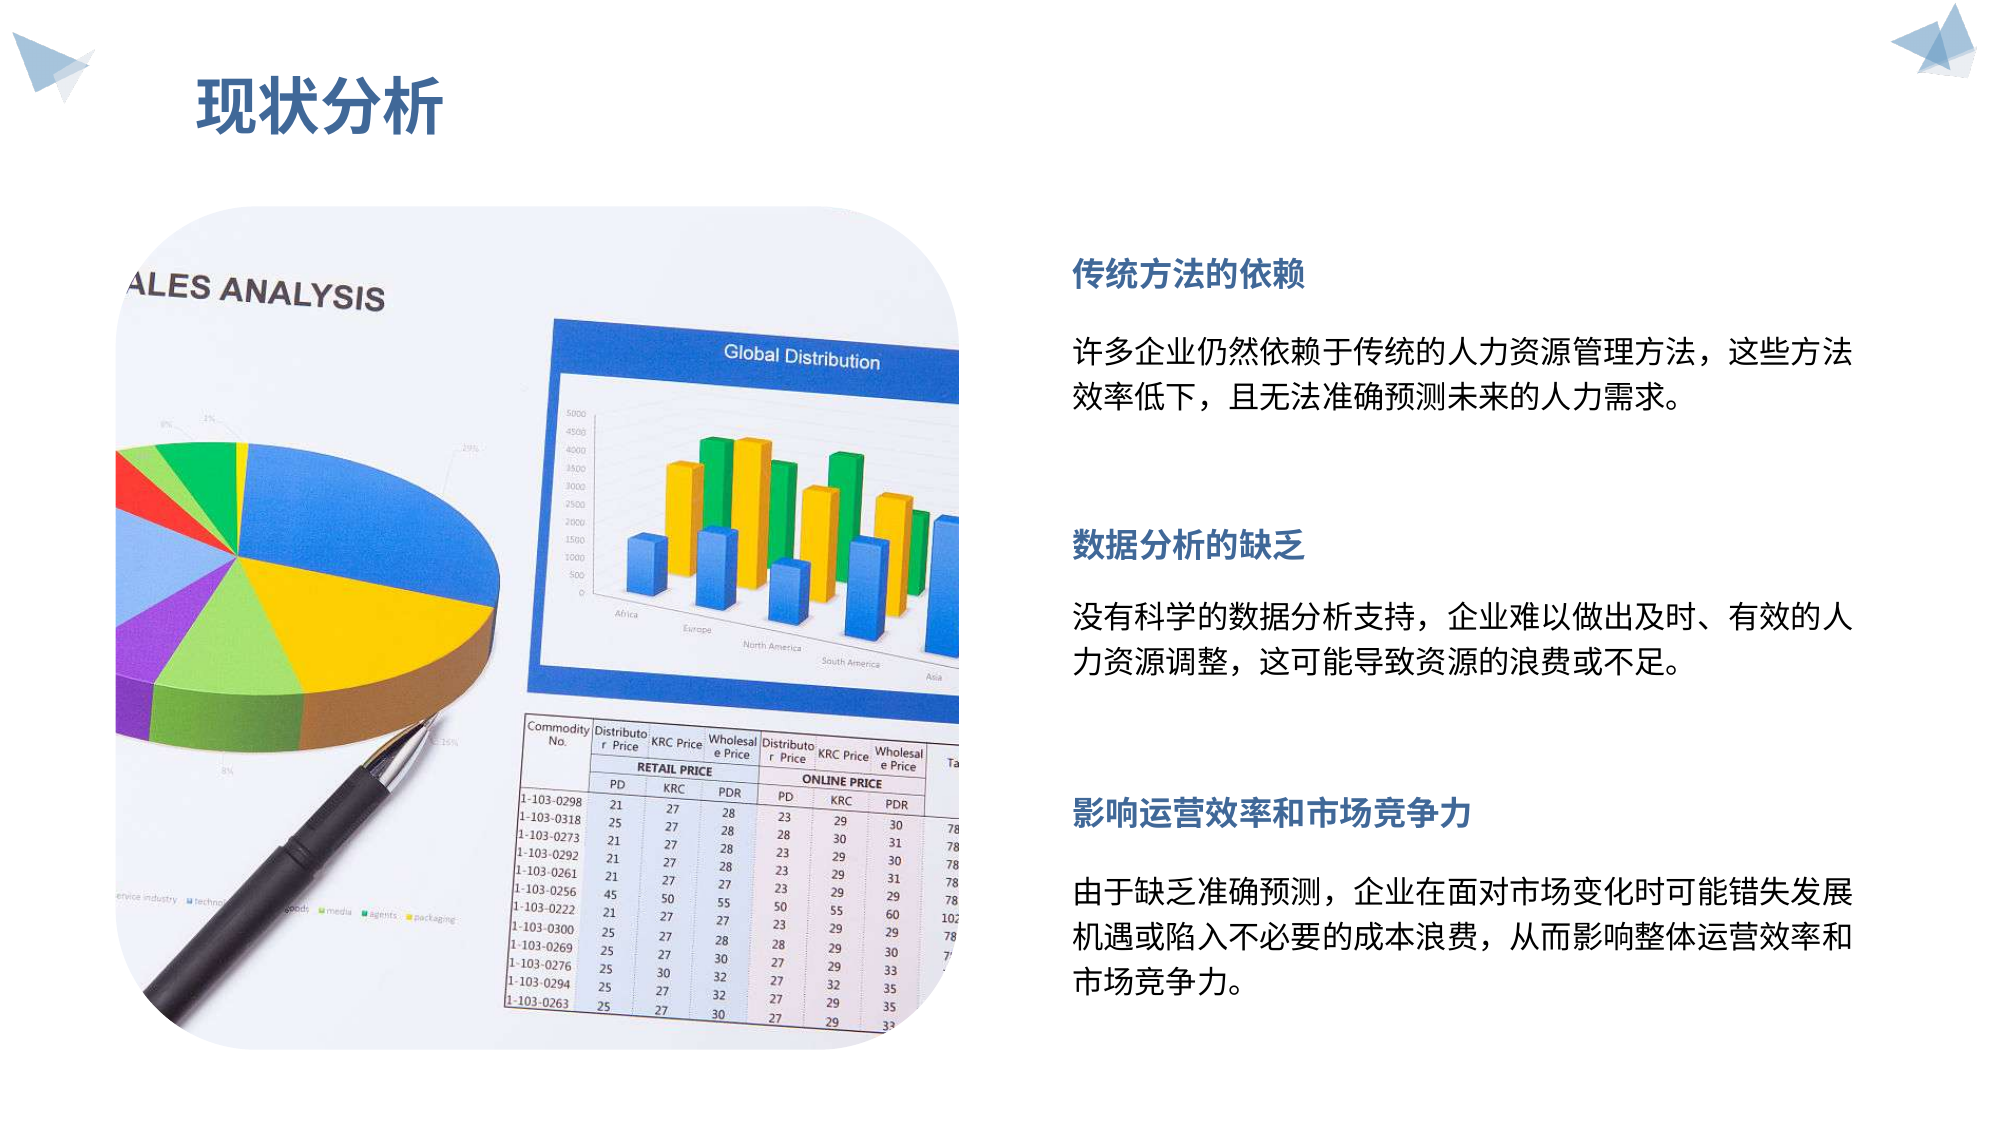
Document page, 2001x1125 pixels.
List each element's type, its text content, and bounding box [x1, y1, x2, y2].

text_box 由于缺乏准确预测，企业在面对市场变化时可能错失发展机遇或陷入不必要的成本浪费，从而影响整体运营效率和市场竞争力。 [1053, 855, 1885, 1009]
picture [1881, 0, 2000, 101]
picture [0, 0, 119, 112]
text_box 现状分析 [174, 16, 1816, 162]
text_box 传统方法的依赖 [1053, 252, 1738, 303]
text_box 没有科学的数据分析支持，企业难以做出及时、有效的人力资源调整，这可能导致资源的浪费或不足。 [1053, 580, 1885, 690]
text_box 数据分析的缺乏 [1053, 523, 1738, 574]
text_box 许多企业仍然依赖于传统的人力资源管理方法，这些方法效率低下，且无法准确预测未来的人力需求。 [1053, 315, 1885, 425]
text_box 影响运营效率和市场竞争力 [1053, 791, 1738, 841]
picture [115, 206, 959, 1050]
